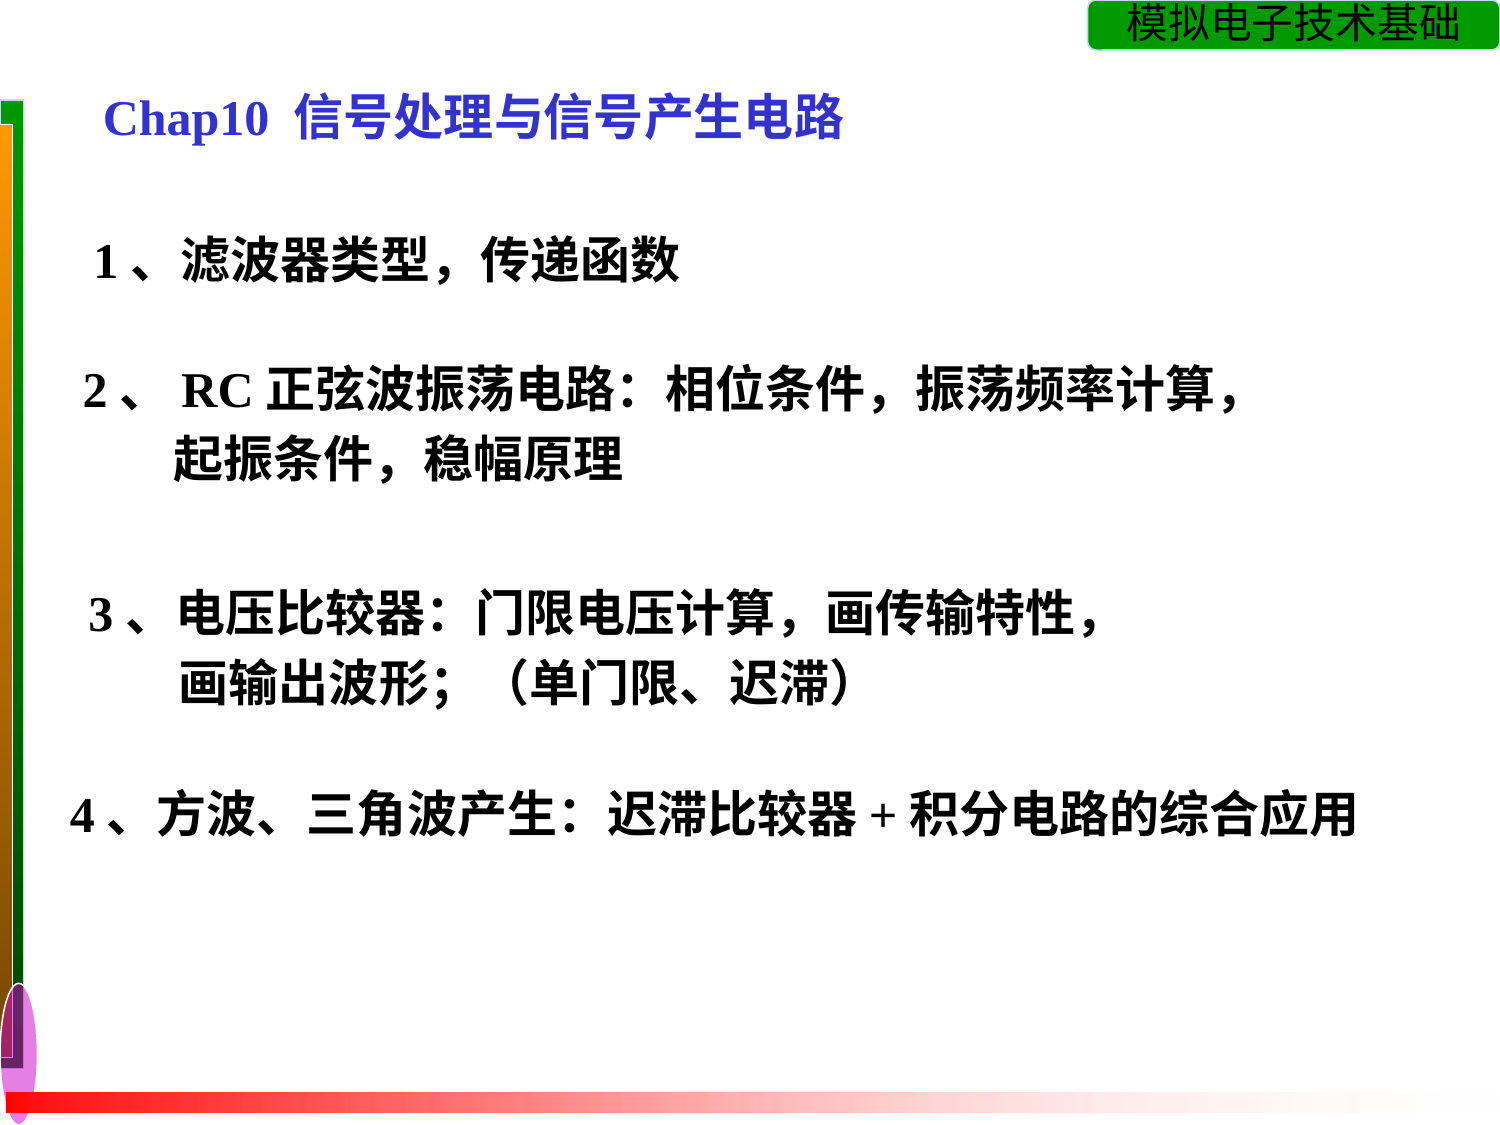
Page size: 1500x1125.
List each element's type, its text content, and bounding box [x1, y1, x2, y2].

text_box 2、RC正弦波振荡电路：相位条件，振荡频率计算， 起振条件，稳幅原理 [67, 350, 1281, 495]
text_box Chap10 信号处理与信号产生电路 [88, 78, 859, 153]
text_box 1、滤波器类型，传递函数 [78, 221, 696, 296]
text_box 3、电压比较器：门限电压计算，画传输特性， 画输出波形；（单门限、迟滞） [73, 573, 1141, 719]
picture [6, 1092, 1500, 1113]
text_box 4、方波、三角波产生：迟滞比较器+积分电路的综合应用 [55, 774, 1375, 850]
